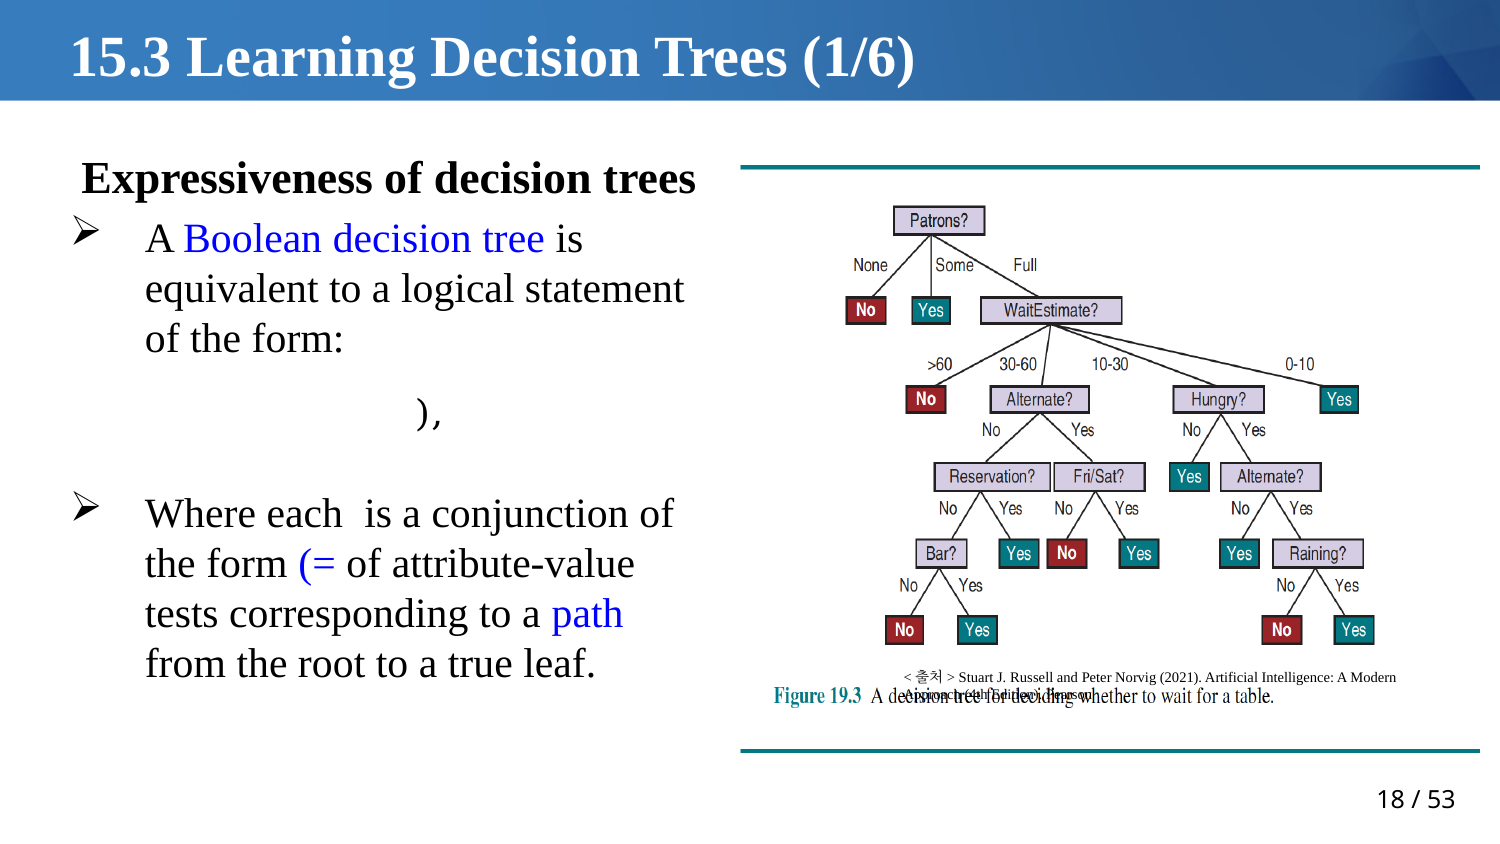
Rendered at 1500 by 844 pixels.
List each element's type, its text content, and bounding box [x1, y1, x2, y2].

picture [724, 142, 1495, 765]
picture [0, 0, 1500, 103]
title 15.3 Learning Decision Trees (1/6) [55, 10, 1378, 95]
